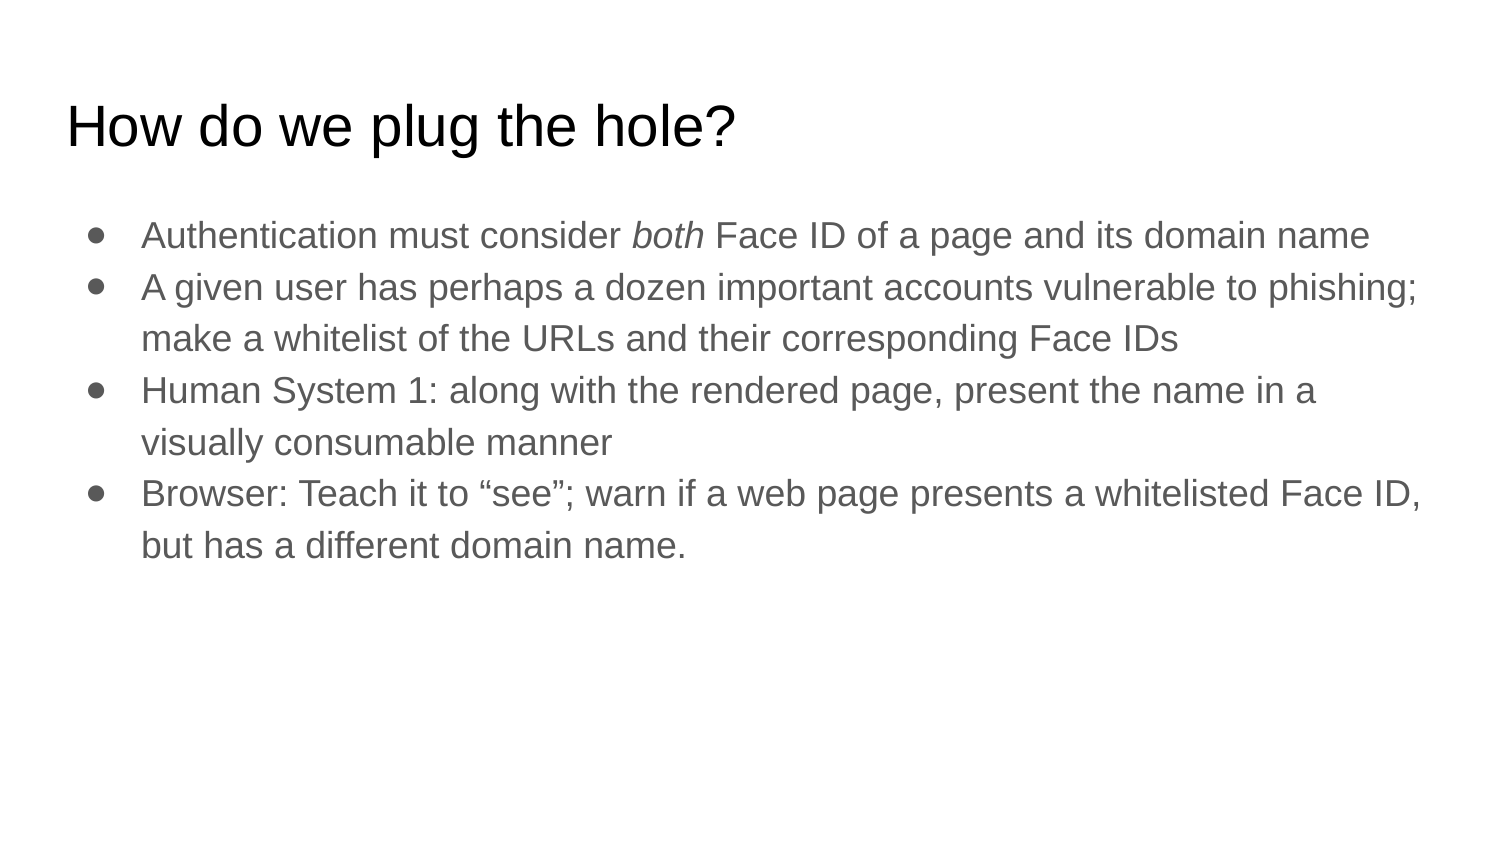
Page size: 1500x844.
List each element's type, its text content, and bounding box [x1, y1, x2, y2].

title How do we plug the hole? [51, 72, 1449, 167]
list Authentication must consider both Face ID of a page and its domain name A given user has perhaps a dozen important accounts vulnerable to phishing; make a whitelist of the URLs and their corresponding Face IDs Human System 1: along with the rendered page, present the name in a visually consumable manner Browser: Teach it to “see”; warn if a web page presents a whitelisted Face ID, but has a different domain name. [51, 189, 1449, 750]
